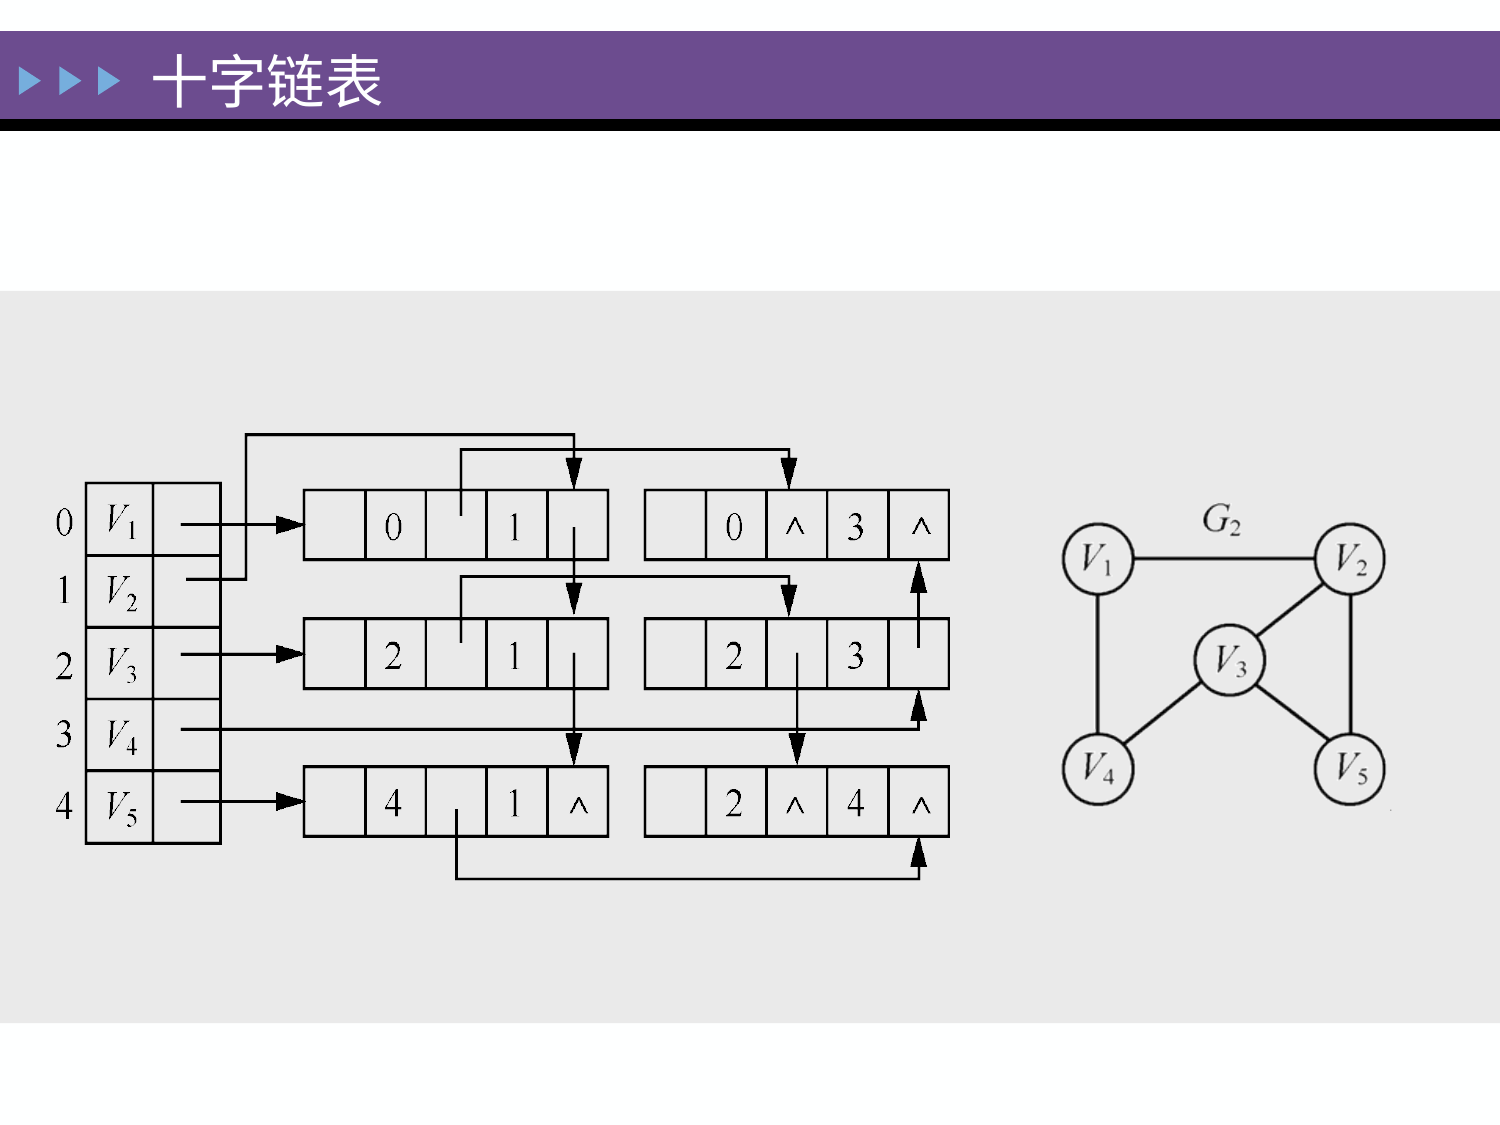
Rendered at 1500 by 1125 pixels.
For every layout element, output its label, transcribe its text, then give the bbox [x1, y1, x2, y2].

picture [55, 433, 950, 881]
text_box [0, 290, 1500, 1024]
picture [1033, 503, 1395, 811]
text_box 十字链表 [135, 38, 950, 123]
